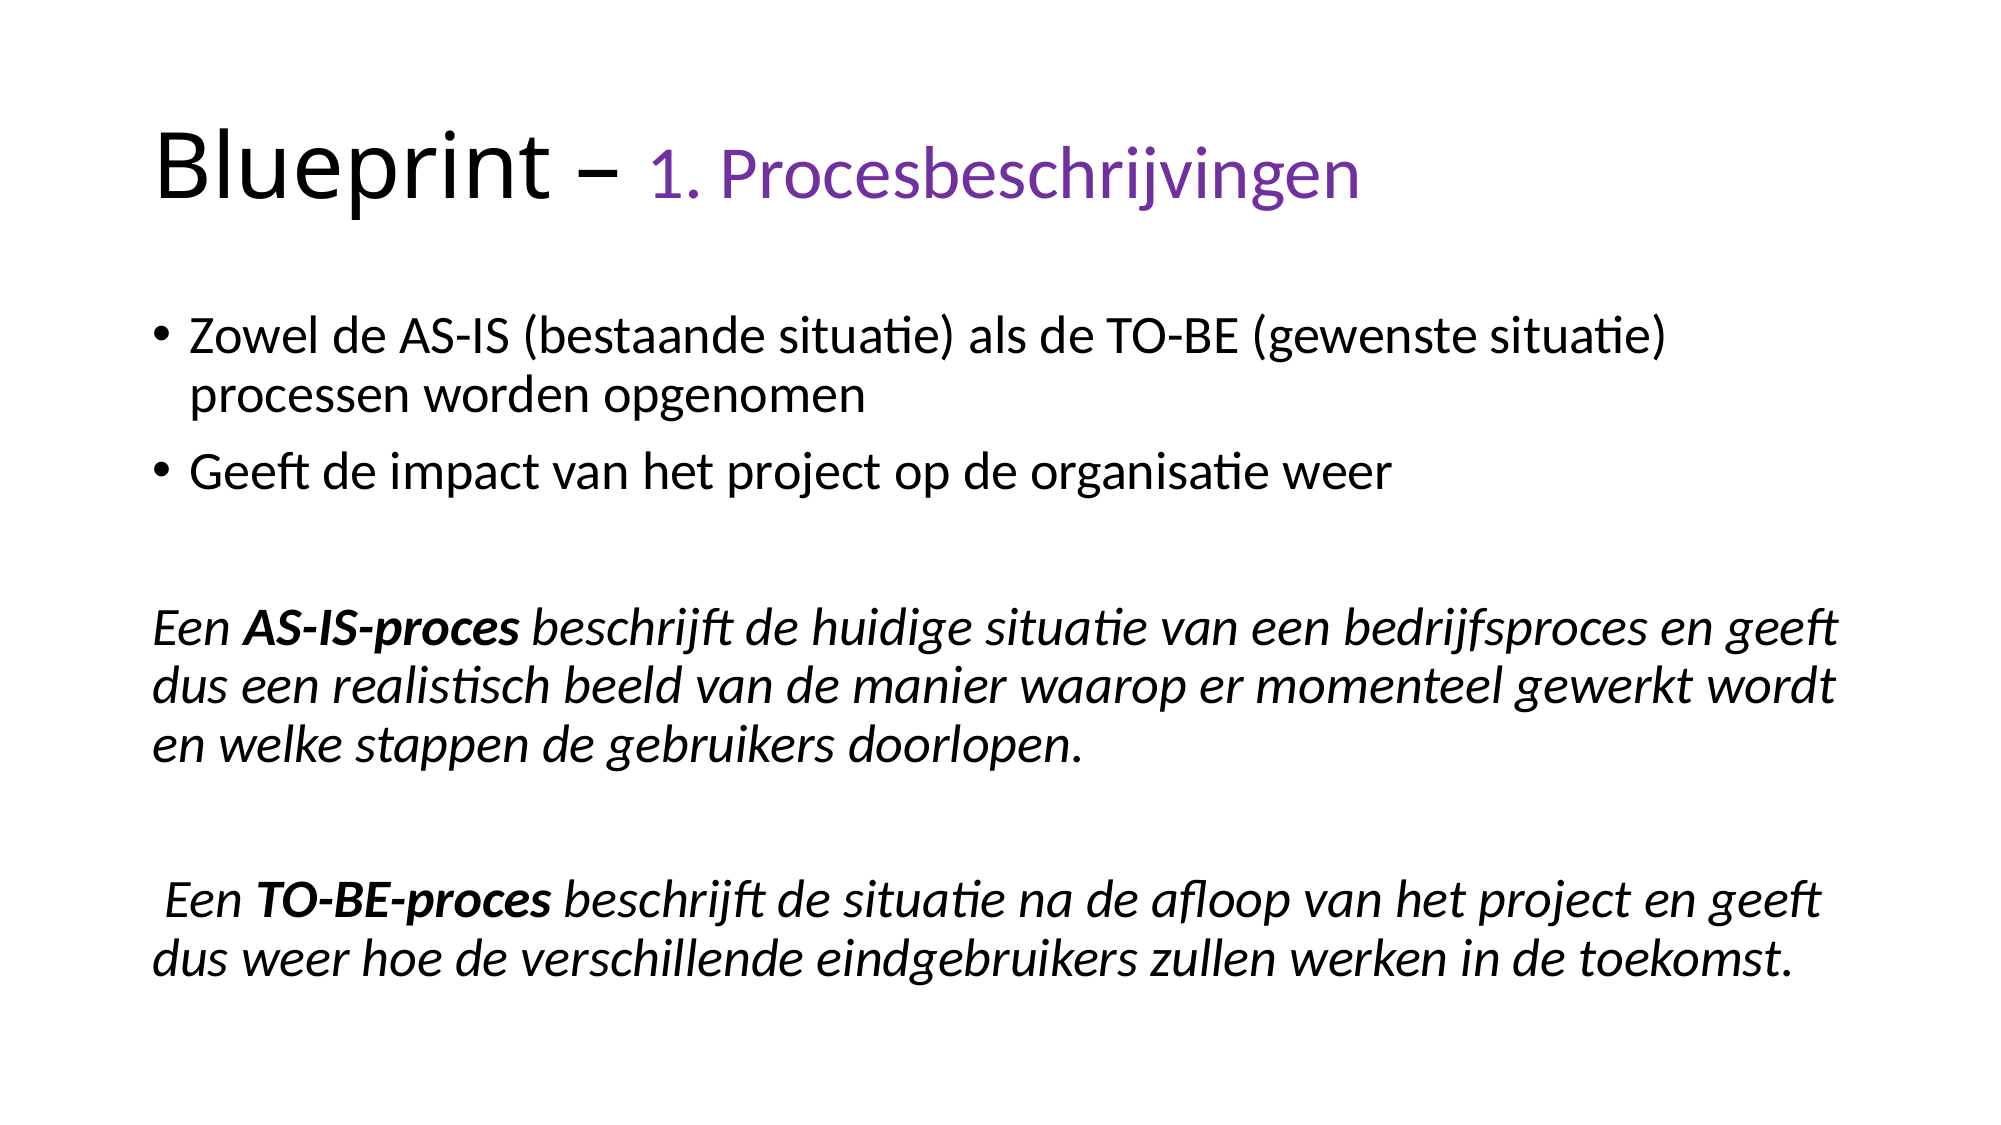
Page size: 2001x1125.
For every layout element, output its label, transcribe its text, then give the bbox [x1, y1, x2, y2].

list Zowel de AS-IS (bestaande situatie) als de TO-BE (gewenste situatie) processen worden opgenomen Geeft de impact van het project op de organisatie weer Een AS-IS-proces beschrijft de huidige situatie van een bedrijfsproces en geeft dus een realistisch beeld van de manier waarop er momenteel gewerkt wordt en welke stappen de gebruikers doorlopen. Een TO-BE-proces beschrijft de situatie na de afloop van het project en geeft dus weer hoe de verschillende eindgebruikers zullen werken in de toekomst. [137, 299, 1863, 1014]
title Blueprint – 1. Procesbeschrijvingen [137, 59, 1863, 278]
